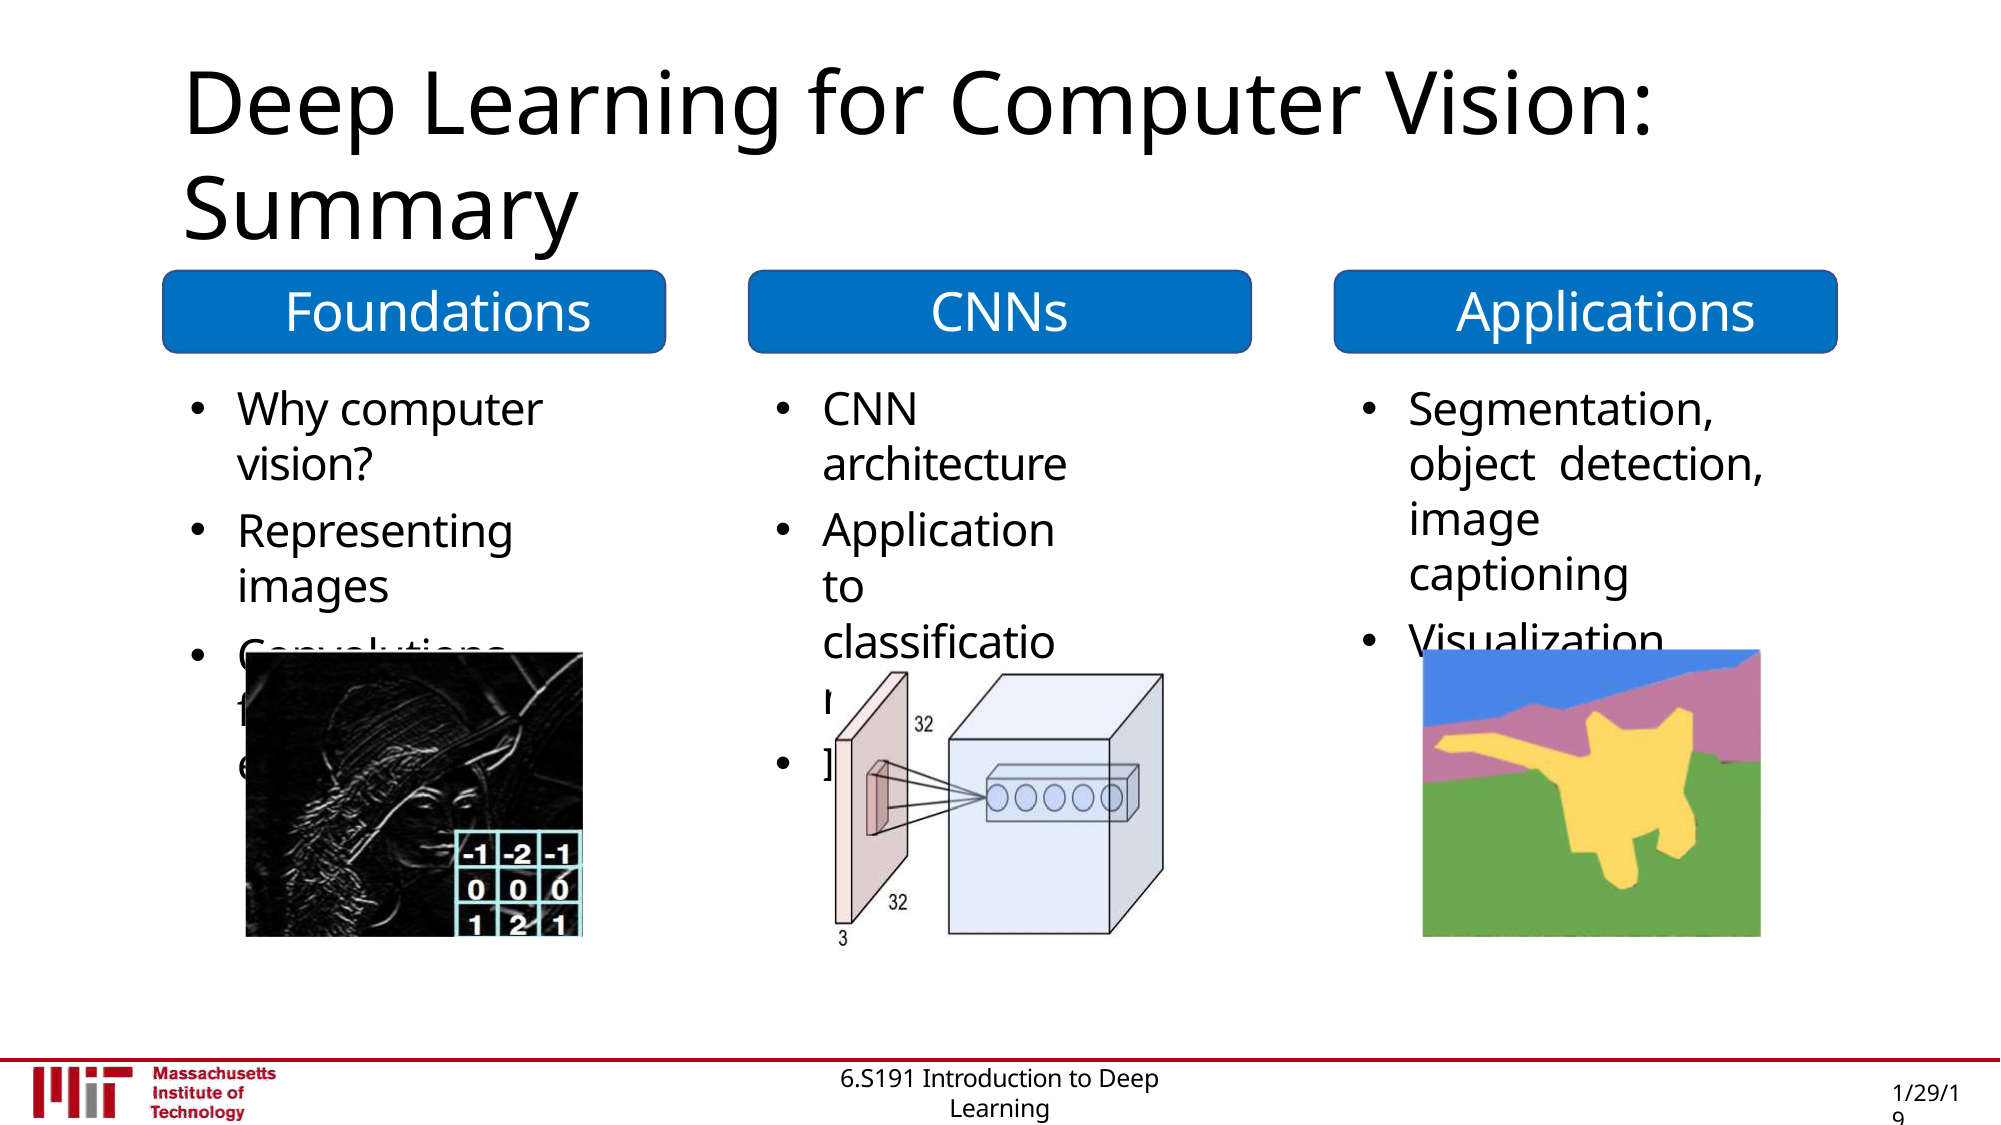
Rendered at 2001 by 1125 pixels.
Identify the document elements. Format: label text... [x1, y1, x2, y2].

text_box [1334, 270, 1837, 353]
text_box Foundations Why computer vision? Representing images Convolutions for feature extraction [187, 275, 642, 790]
title Deep Learning for Computer Vision: Summary [180, 44, 1820, 258]
picture [30, 1063, 278, 1123]
footer 6.S191 Introduction to Deep Learning introtodeeplearning.com [810, 1062, 1190, 1125]
text_box [1422, 649, 1761, 937]
text_box [245, 649, 583, 937]
text_box [831, 664, 1169, 952]
text_box Applications Segmentation, object detection, image captioning Visualization [1359, 275, 1785, 667]
text_box CNNs CNN architecture Application to classification ImageNet [773, 275, 1152, 791]
text_box [163, 270, 666, 353]
text_box 1/29/19 [1889, 1078, 1965, 1125]
text_box [748, 270, 1252, 353]
